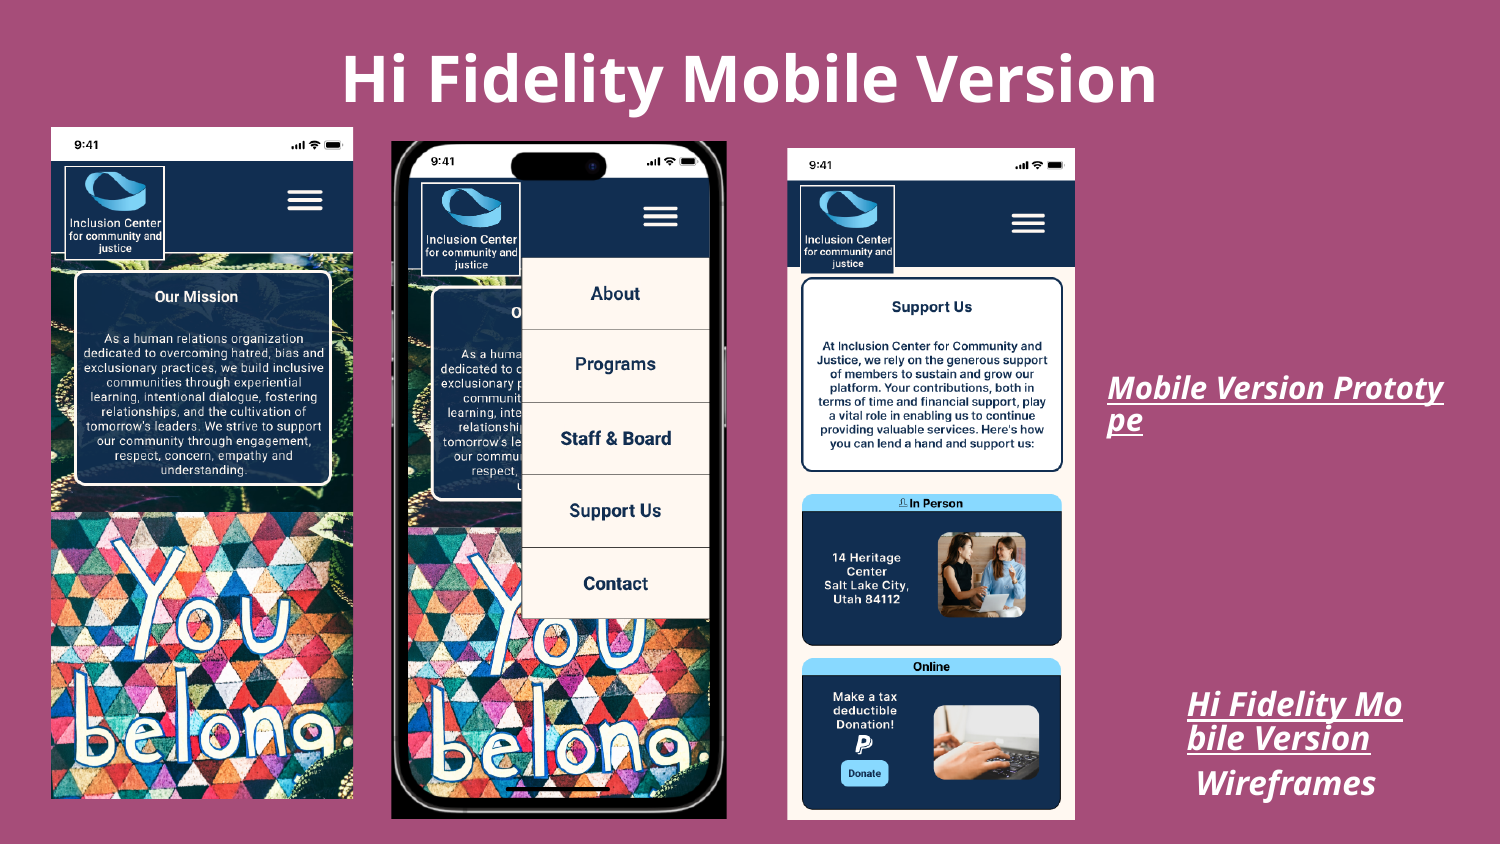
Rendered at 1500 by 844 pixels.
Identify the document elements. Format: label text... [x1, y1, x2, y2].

picture [50, 127, 354, 800]
text_box Mobile Version Prototype [1092, 353, 1476, 427]
picture [786, 148, 1076, 821]
title Hi Fidelity Mobile Version [51, 23, 1449, 117]
text_box Hi Fidelity Mobile Version Wireframes [1171, 668, 1424, 784]
picture [391, 141, 727, 819]
